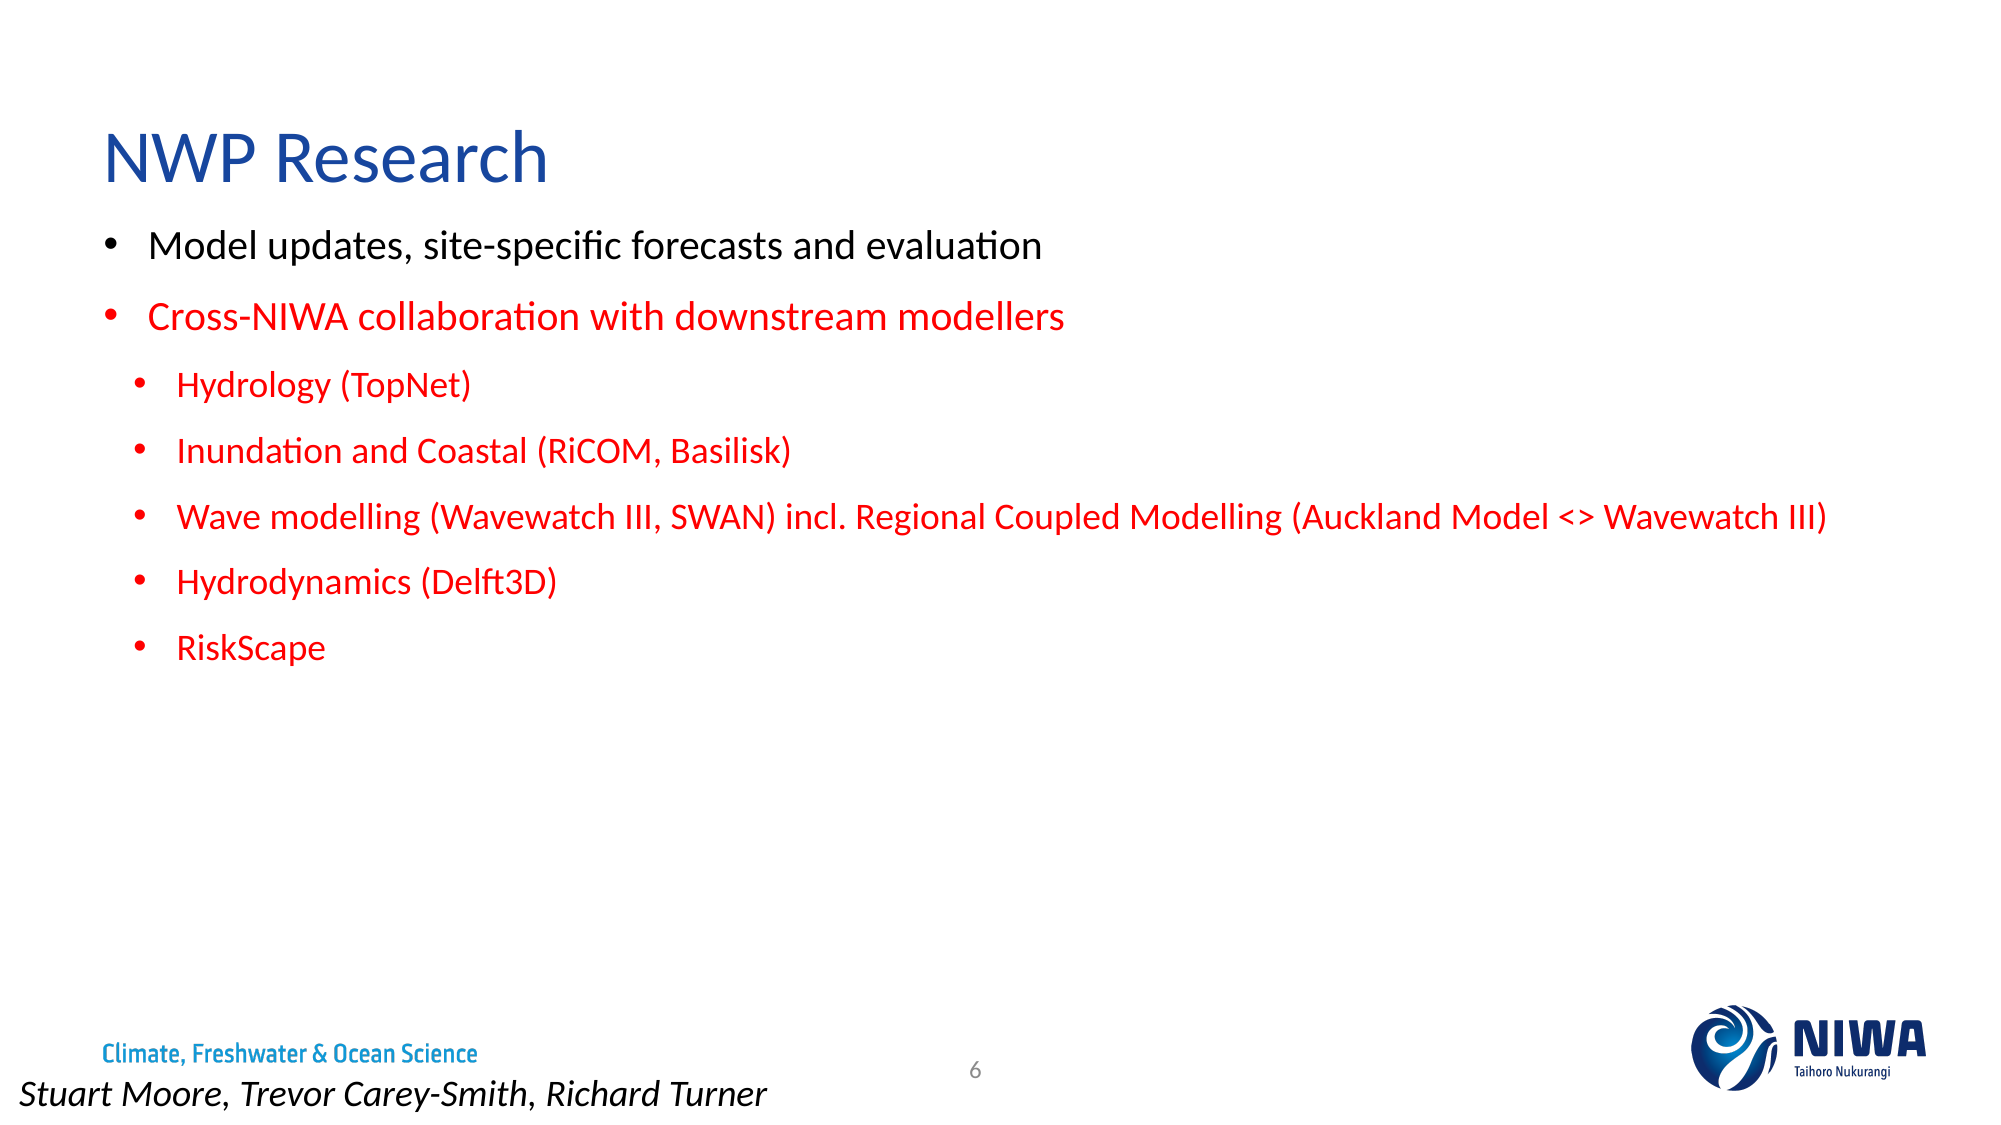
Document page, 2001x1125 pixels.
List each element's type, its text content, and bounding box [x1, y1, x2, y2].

picture [103, 1042, 116, 1061]
picture [120, 1042, 236, 1061]
text_box Stuart Moore, Trevor Carey-Smith, Richard Turner [4, 1061, 783, 1122]
picture [338, 1047, 343, 1060]
picture [1691, 1005, 1926, 1091]
list Model updates, site-specific forecasts and evaluation Cross-NIWA collaboration with downstream modellers Hydrology (TopNet) Inundation and Coastal (RiCOM, Basilisk) Wave modelling (Wavewatch III, SWAN) incl. Regional Coupled Modelling (Auckland Model <> Wavewatch III) Hydrodynamics (Delft3D) RiskScape [88, 210, 1863, 1002]
slide_number 6 [750, 1038, 1201, 1099]
title NWP Research [88, 106, 1863, 210]
picture [239, 1042, 477, 1061]
